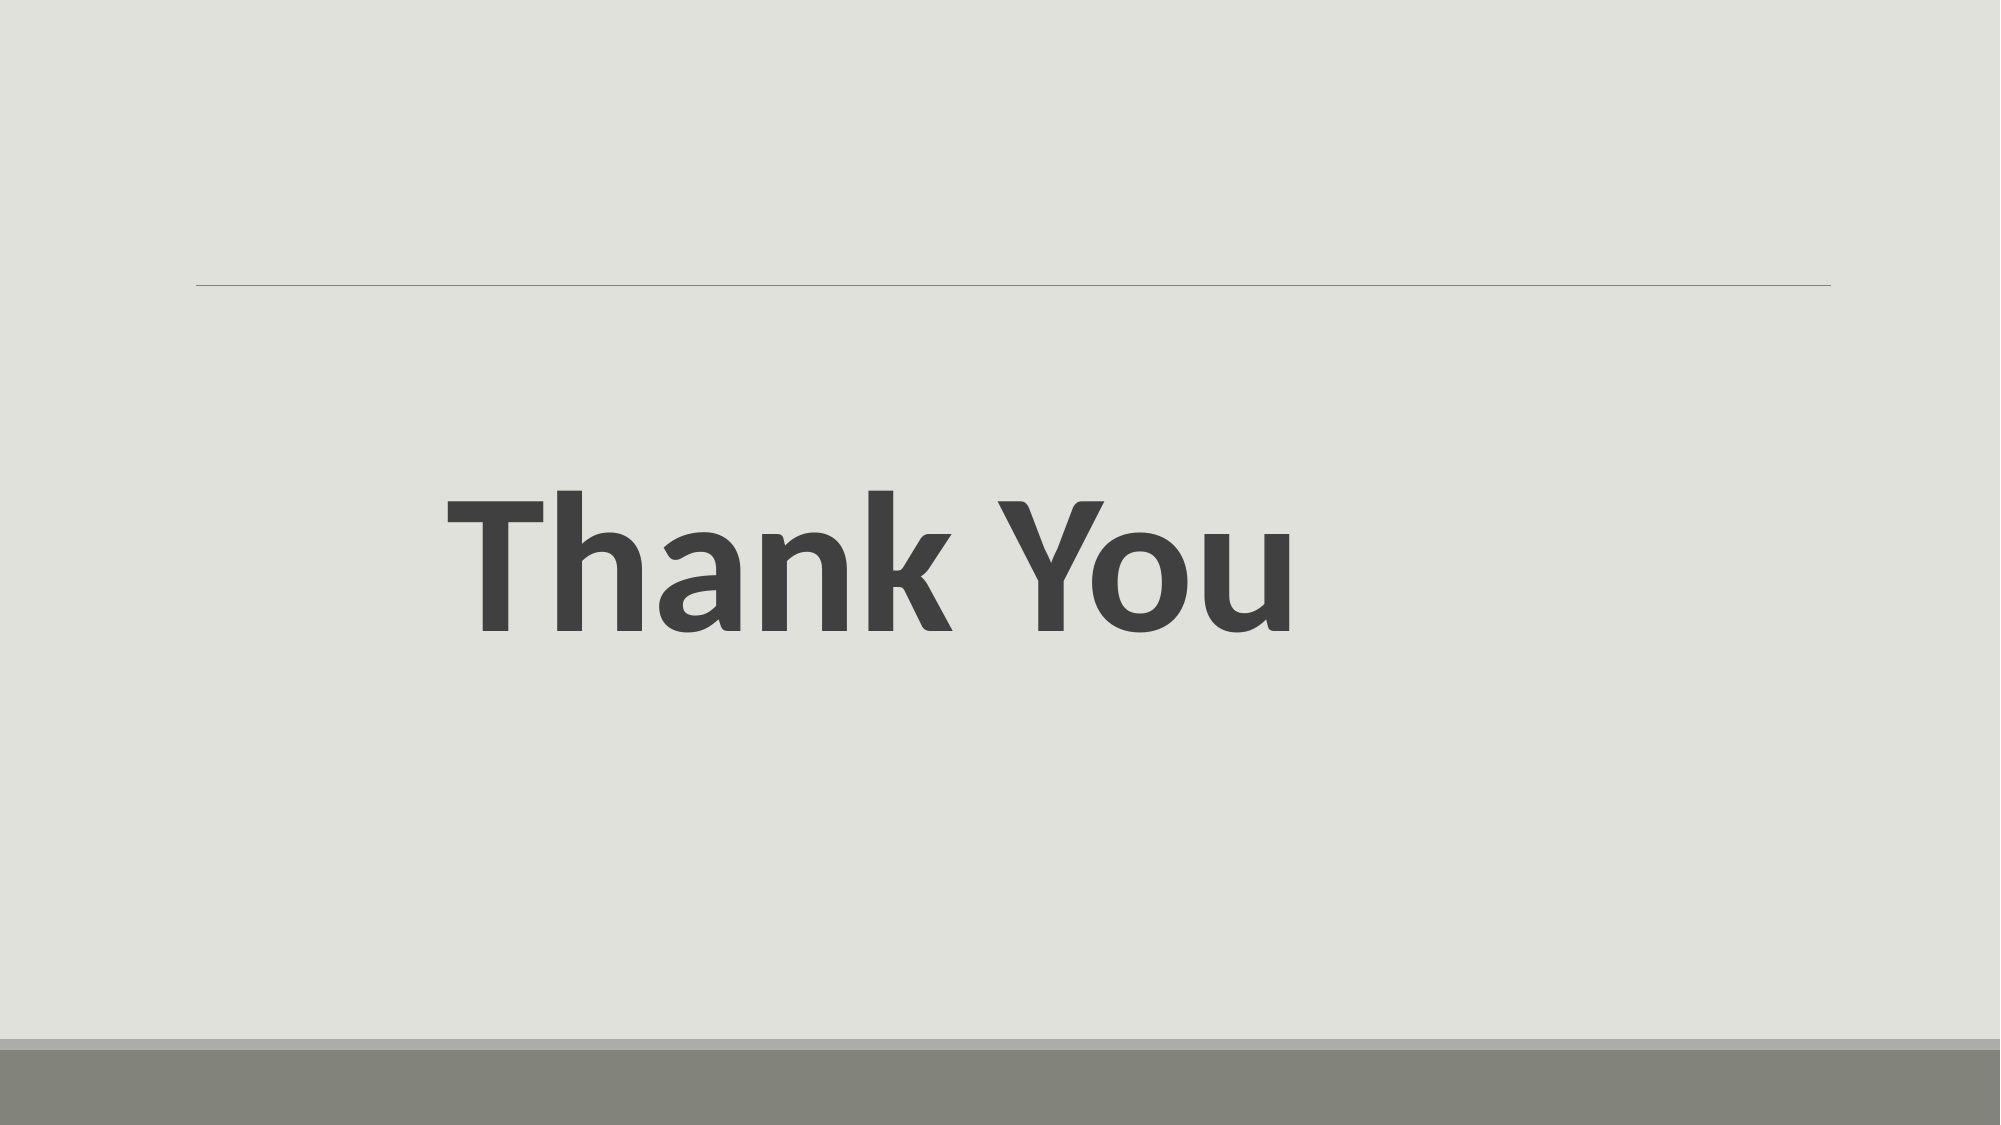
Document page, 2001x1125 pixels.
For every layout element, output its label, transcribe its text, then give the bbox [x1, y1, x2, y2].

list Thank You [180, 302, 1830, 963]
